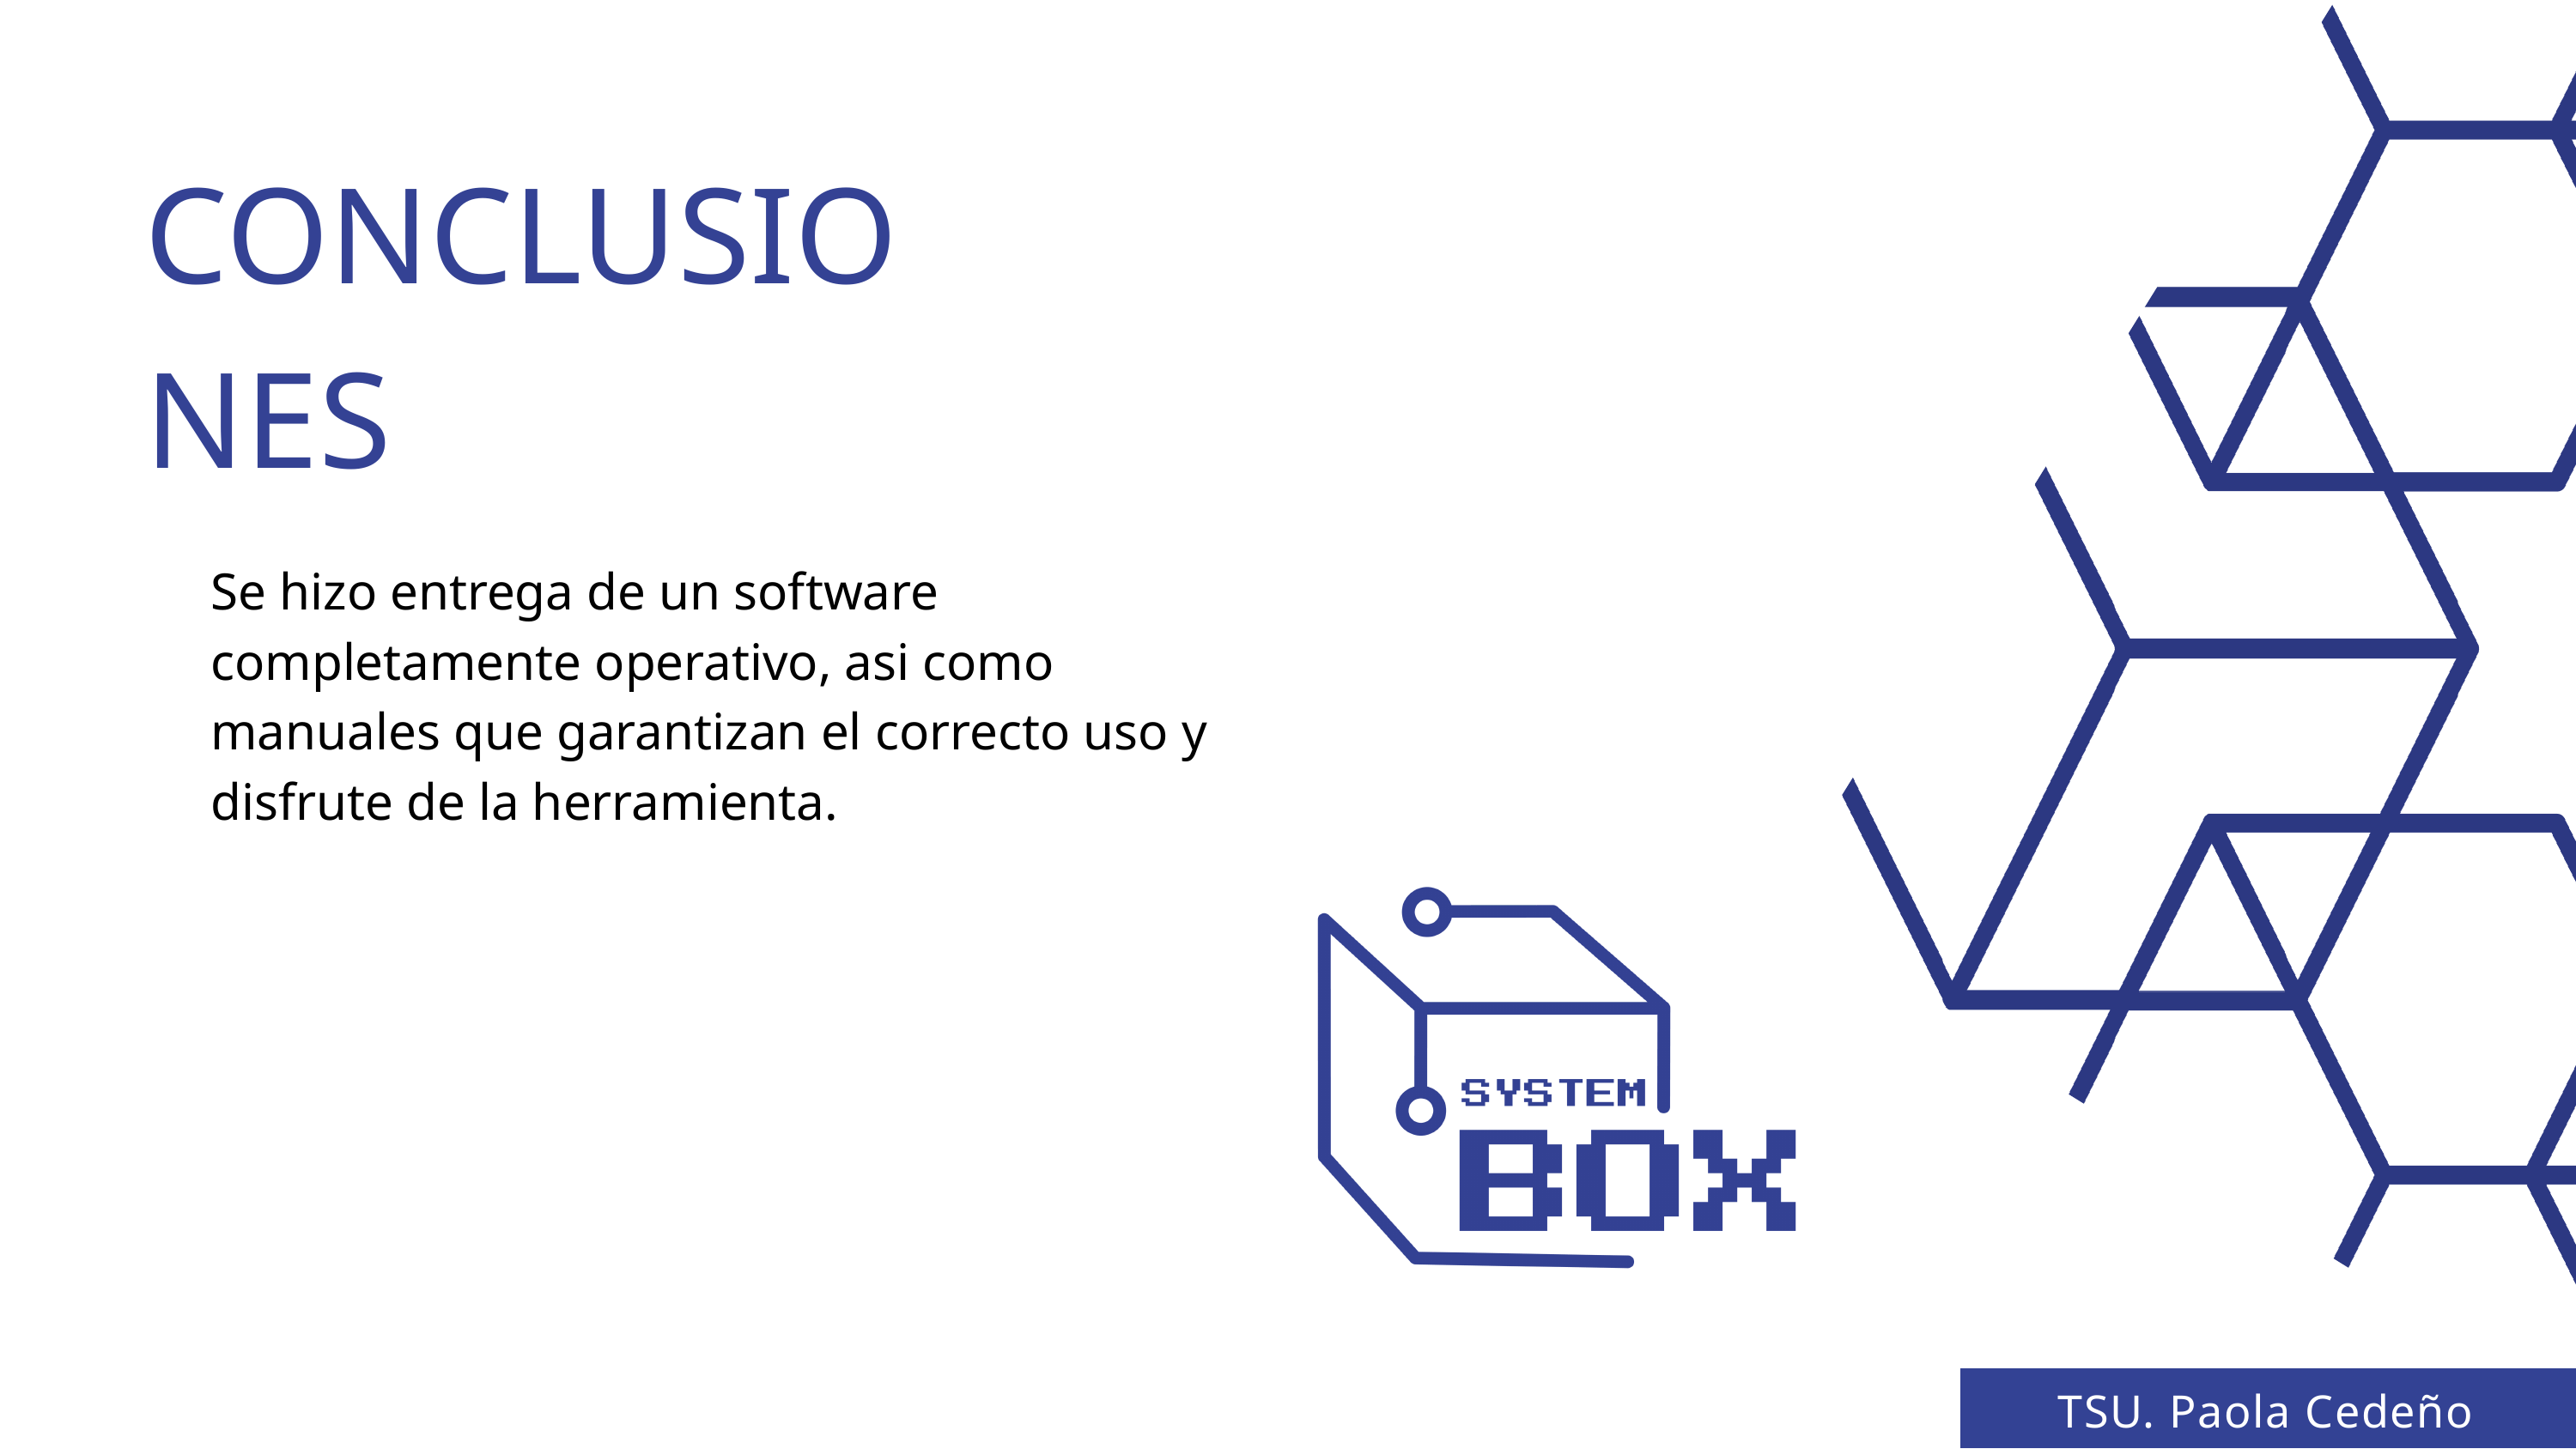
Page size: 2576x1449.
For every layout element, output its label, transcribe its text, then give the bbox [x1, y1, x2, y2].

text_box Se hizo entrega de un software completamente operativo, asi como manuales que garantizan el correcto uso y disfrute de la herramienta. [210, 549, 1288, 831]
text_box [1286, 864, 1825, 1292]
text_box [1771, 0, 2576, 1367]
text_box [1960, 1367, 2576, 1449]
text_box CONCLUSIONES [144, 124, 913, 495]
